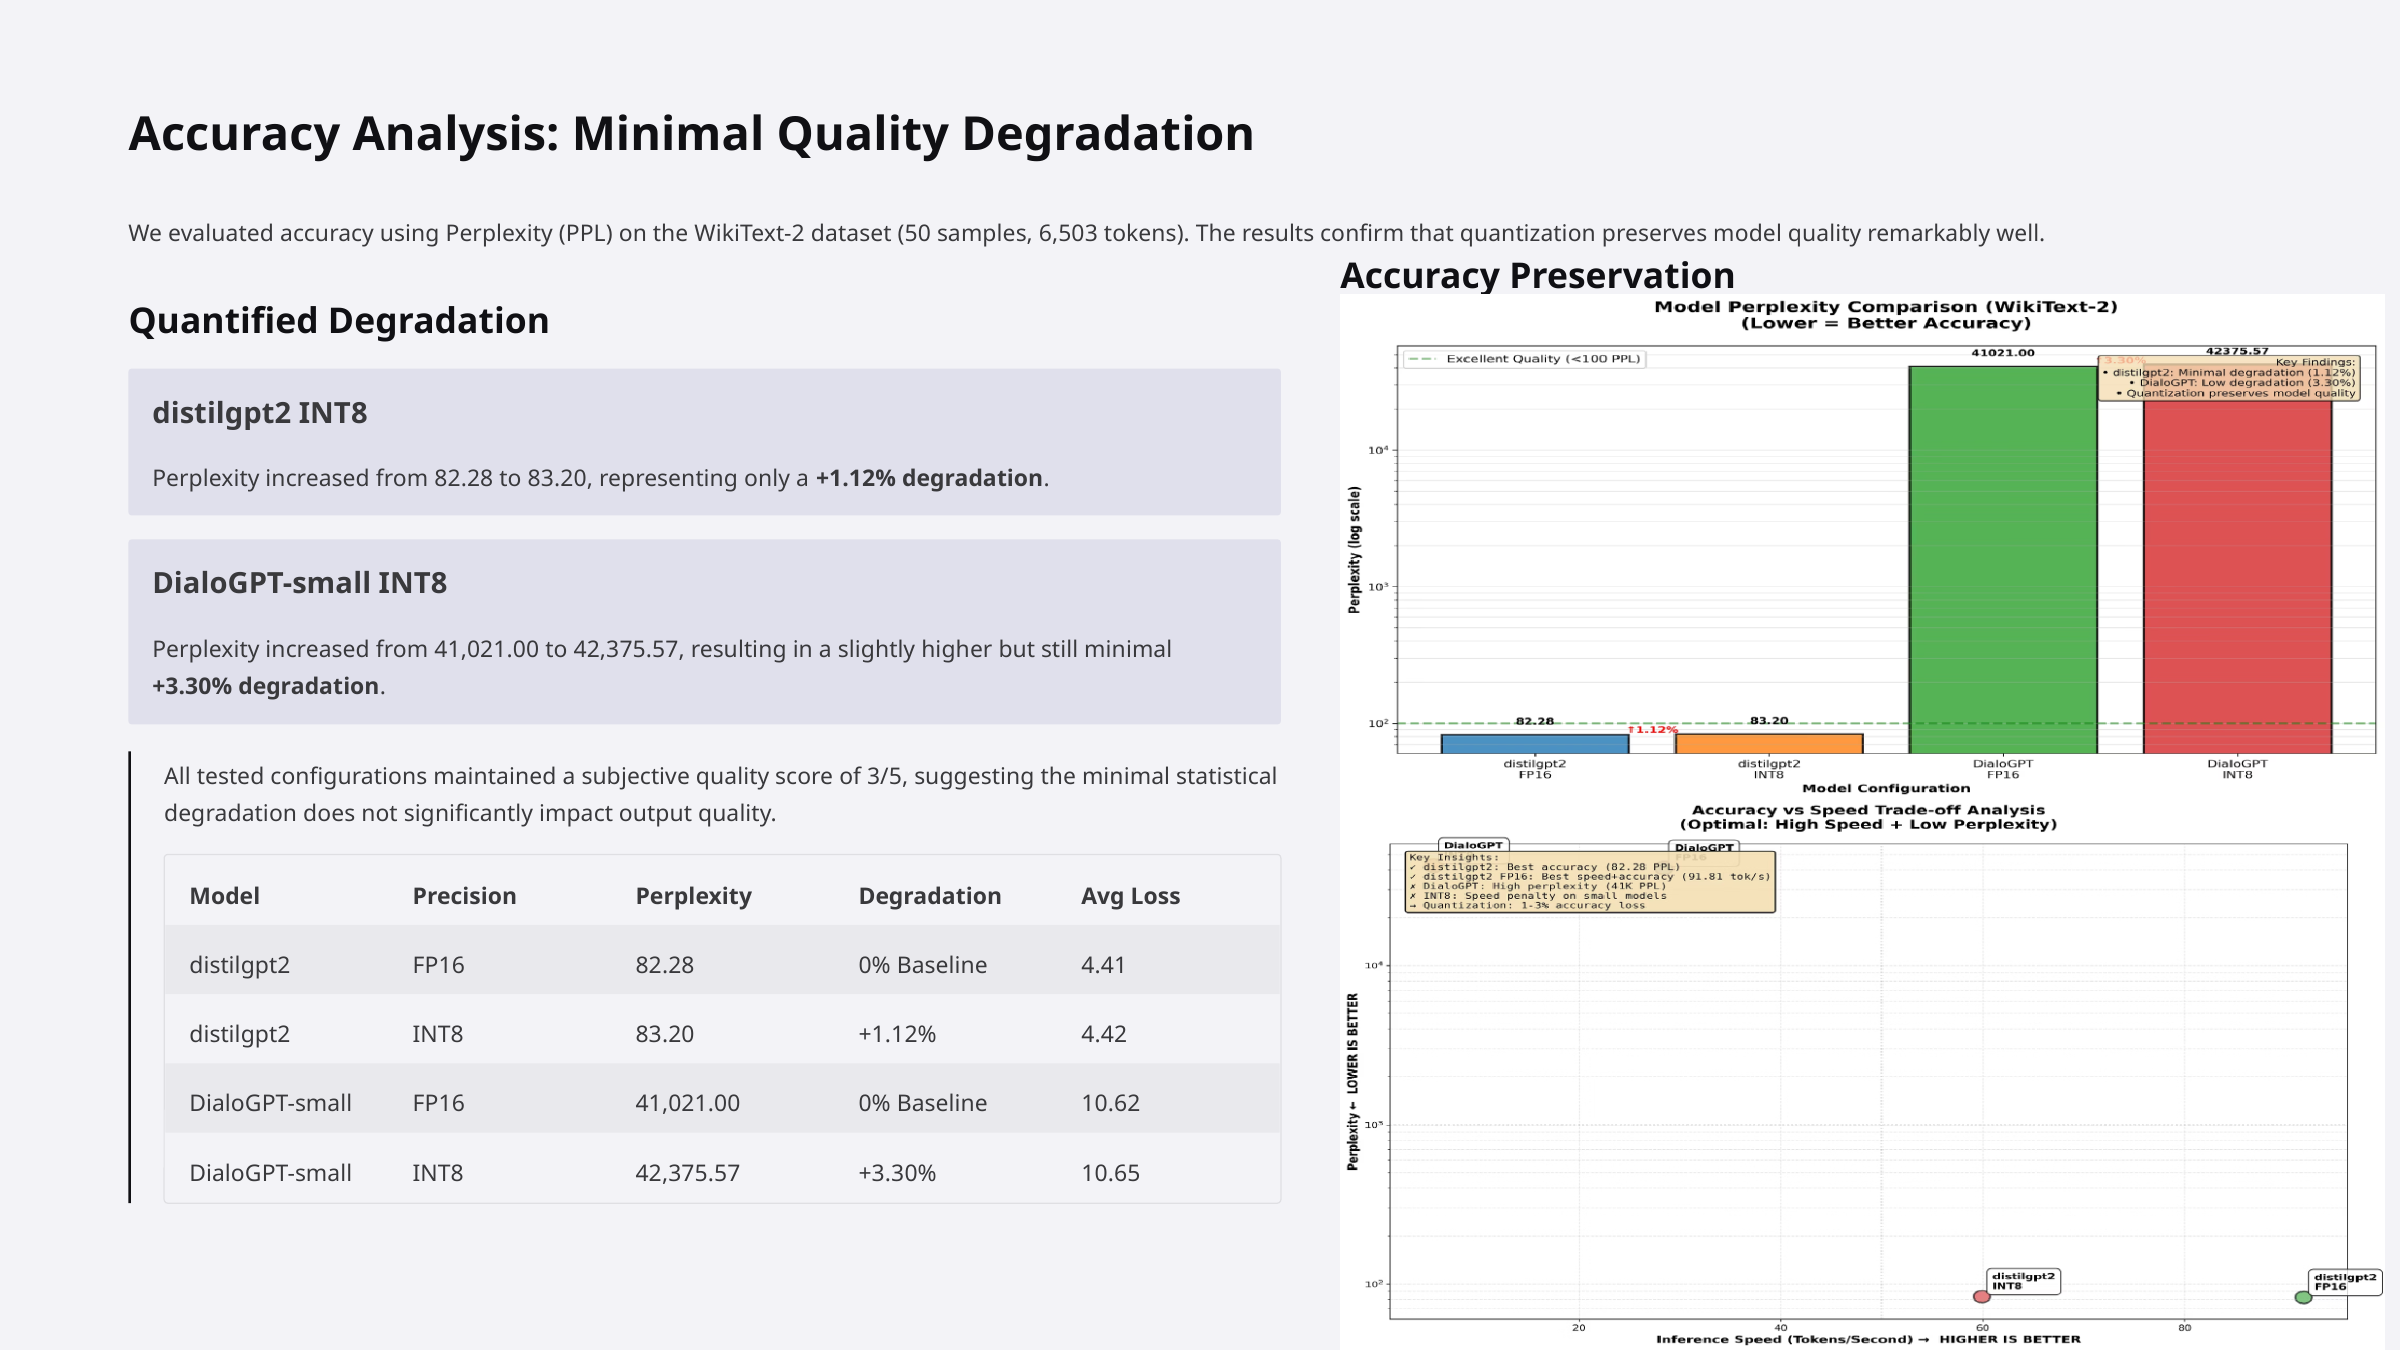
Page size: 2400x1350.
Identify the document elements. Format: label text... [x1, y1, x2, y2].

text_box 4.41 [1081, 940, 1256, 979]
text_box +1.12% [858, 1009, 1033, 1048]
text_box Accuracy Analysis: Minimal Quality Degradation [128, 100, 1195, 161]
text_box Perplexity [635, 871, 810, 910]
text_box [165, 1063, 1280, 1132]
text_box DialoGPT-small [189, 1148, 364, 1187]
text_box INT8 [412, 1148, 587, 1187]
text_box 42,375.57 [635, 1148, 810, 1187]
text_box Model [189, 871, 364, 910]
text_box 0% Baseline [858, 940, 1033, 979]
text_box [165, 1132, 1280, 1202]
text_box 10.62 [1081, 1078, 1256, 1118]
text_box FP16 [412, 940, 587, 979]
text_box +3.30% [858, 1148, 1033, 1187]
text_box [165, 994, 1280, 1063]
text_box Precision [412, 871, 587, 910]
text_box Perplexity increased from 82.28 to 83.20, representing only a +1.12% degradation. [152, 453, 1257, 492]
text_box 83.20 [635, 1009, 810, 1048]
text_box INT8 [412, 1009, 587, 1048]
text_box All tested configurations maintained a subjective quality score of 3/5, suggesting the minimal statistical degradation does not significantly impact output quality. [164, 751, 1281, 828]
text_box DialoGPT-small INT8 [152, 563, 452, 601]
text_box DialoGPT-small [189, 1078, 364, 1118]
text_box 4.42 [1081, 1009, 1256, 1048]
text_box [128, 539, 1281, 725]
text_box Perplexity increased from 41,021.00 to 42,375.57, resulting in a slightly higher but still minimal +3.30% degradation. [152, 624, 1257, 701]
text_box [165, 924, 1280, 994]
text_box Degradation [858, 871, 1033, 910]
text_box distilgpt2 INT8 [152, 392, 451, 430]
text_box 82.28 [635, 940, 810, 979]
text_box 0% Baseline [858, 1078, 1033, 1118]
text_box distilgpt2 [189, 1009, 364, 1048]
text_box Avg Loss [1081, 871, 1256, 910]
text_box [128, 368, 1281, 516]
text_box Accuracy Preservation [1340, 252, 1711, 294]
text_box 10.65 [1081, 1148, 1256, 1187]
text_box distilgpt2 [189, 940, 364, 979]
text_box [165, 855, 1280, 924]
text_box FP16 [412, 1078, 587, 1118]
text_box 41,021.00 [635, 1078, 810, 1118]
text_box We evaluated accuracy using Perplexity (PPL) on the WikiText-2 dataset (50 samples, 6,503 tokens). The results confirm that quantization preserves model quality remarkably well. [128, 208, 2272, 247]
text_box Quantified Degradation [128, 297, 522, 342]
picture [1340, 294, 2389, 1350]
